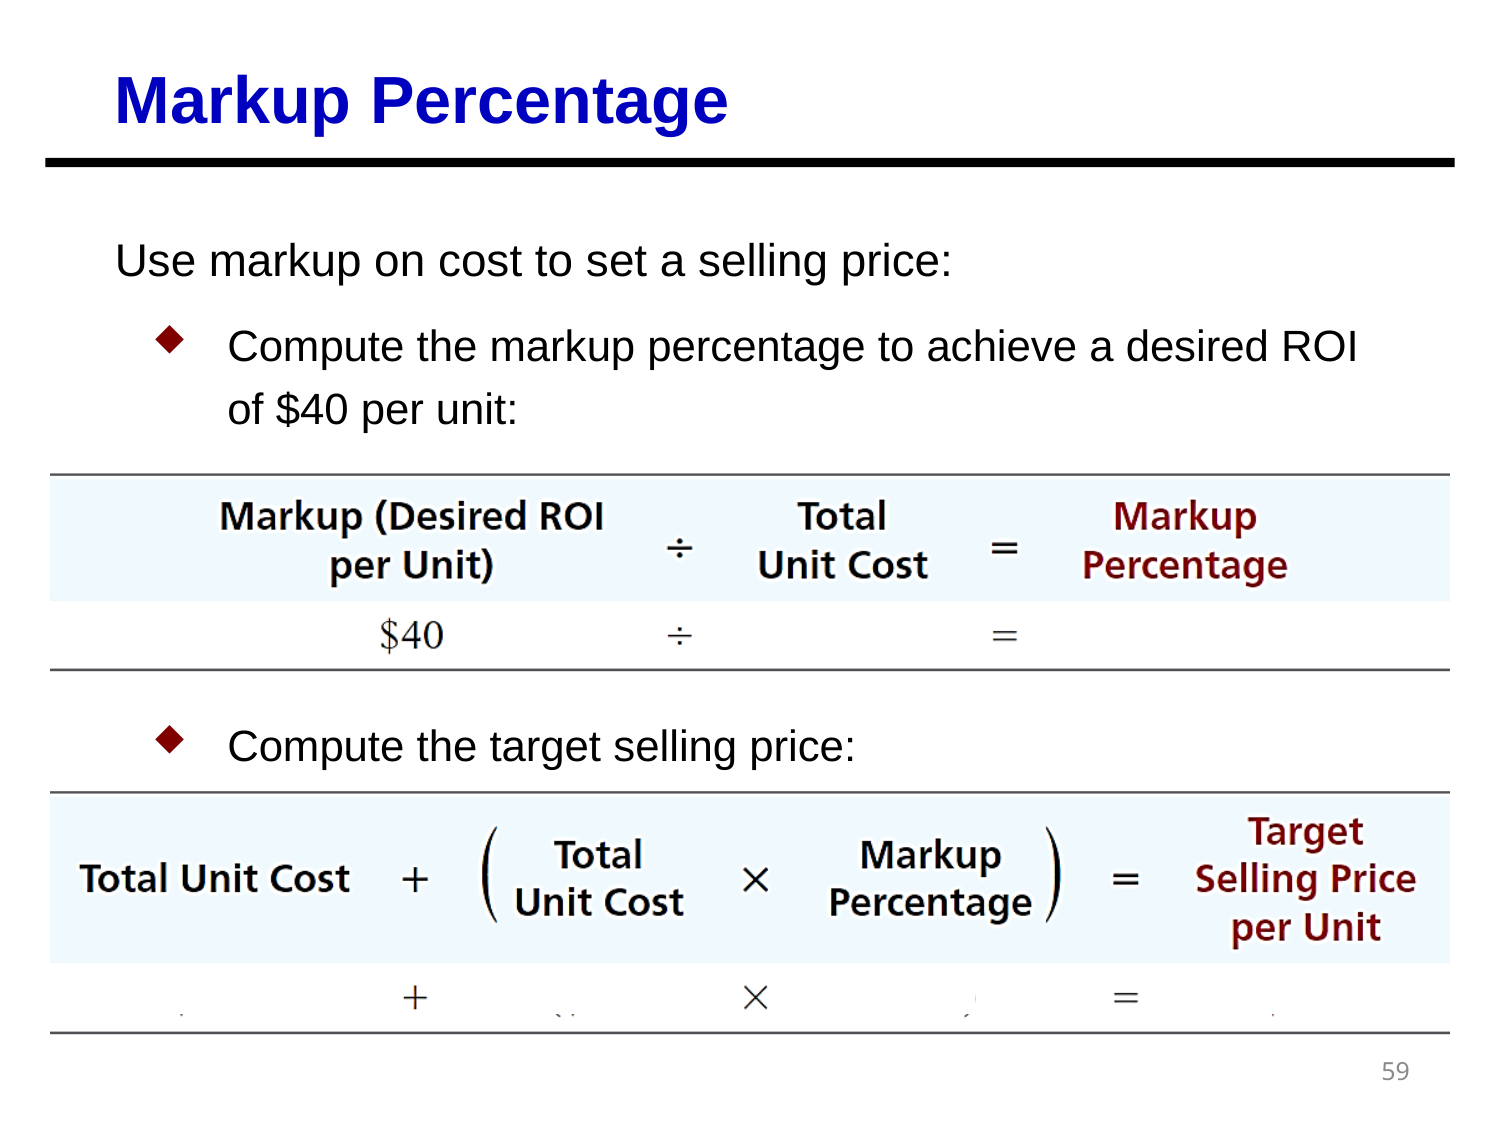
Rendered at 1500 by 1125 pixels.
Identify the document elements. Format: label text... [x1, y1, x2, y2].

picture [49, 784, 1451, 1038]
text_box Markup Percentage [99, 50, 1463, 142]
list Use markup on cost to set a selling price: Compute the markup percentage to achieve a desired ROI of $40 per unit: [99, 212, 1413, 463]
picture [49, 465, 1451, 676]
slide_number 59 [1074, 1046, 1425, 1103]
text_box Compute the target selling price: [99, 699, 1413, 783]
